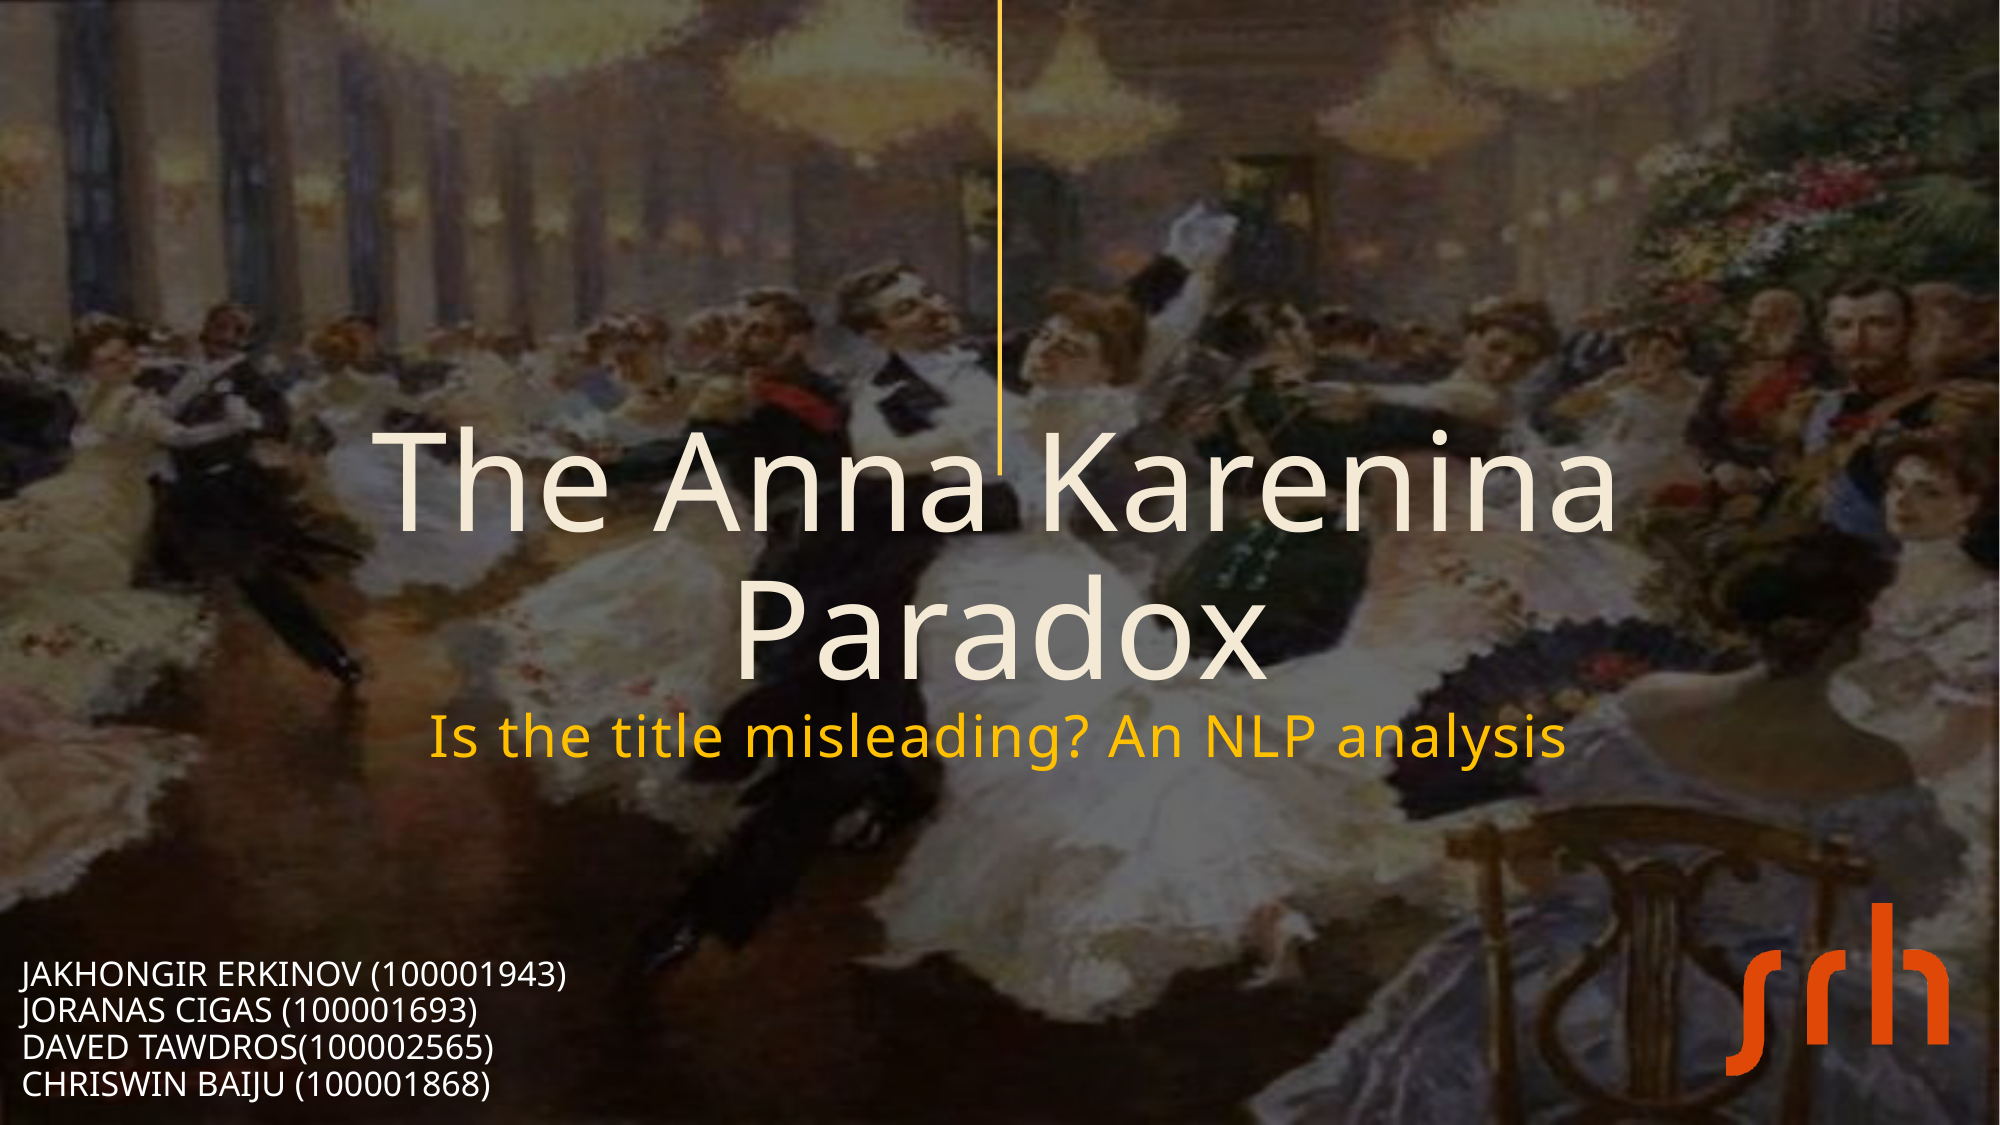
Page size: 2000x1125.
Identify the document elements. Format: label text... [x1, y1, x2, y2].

picture [0, 0, 2000, 1125]
title The Anna Karenina Paradox [68, 450, 1932, 510]
text_box Is the title misleading? An NLP analysis [68, 510, 1932, 778]
text_box Jakhongir erkinov (100001943) Joranas cigas (100001693) daved Tawdros(100002565) Chriswin baiju (100001868) [0, 949, 1508, 1112]
